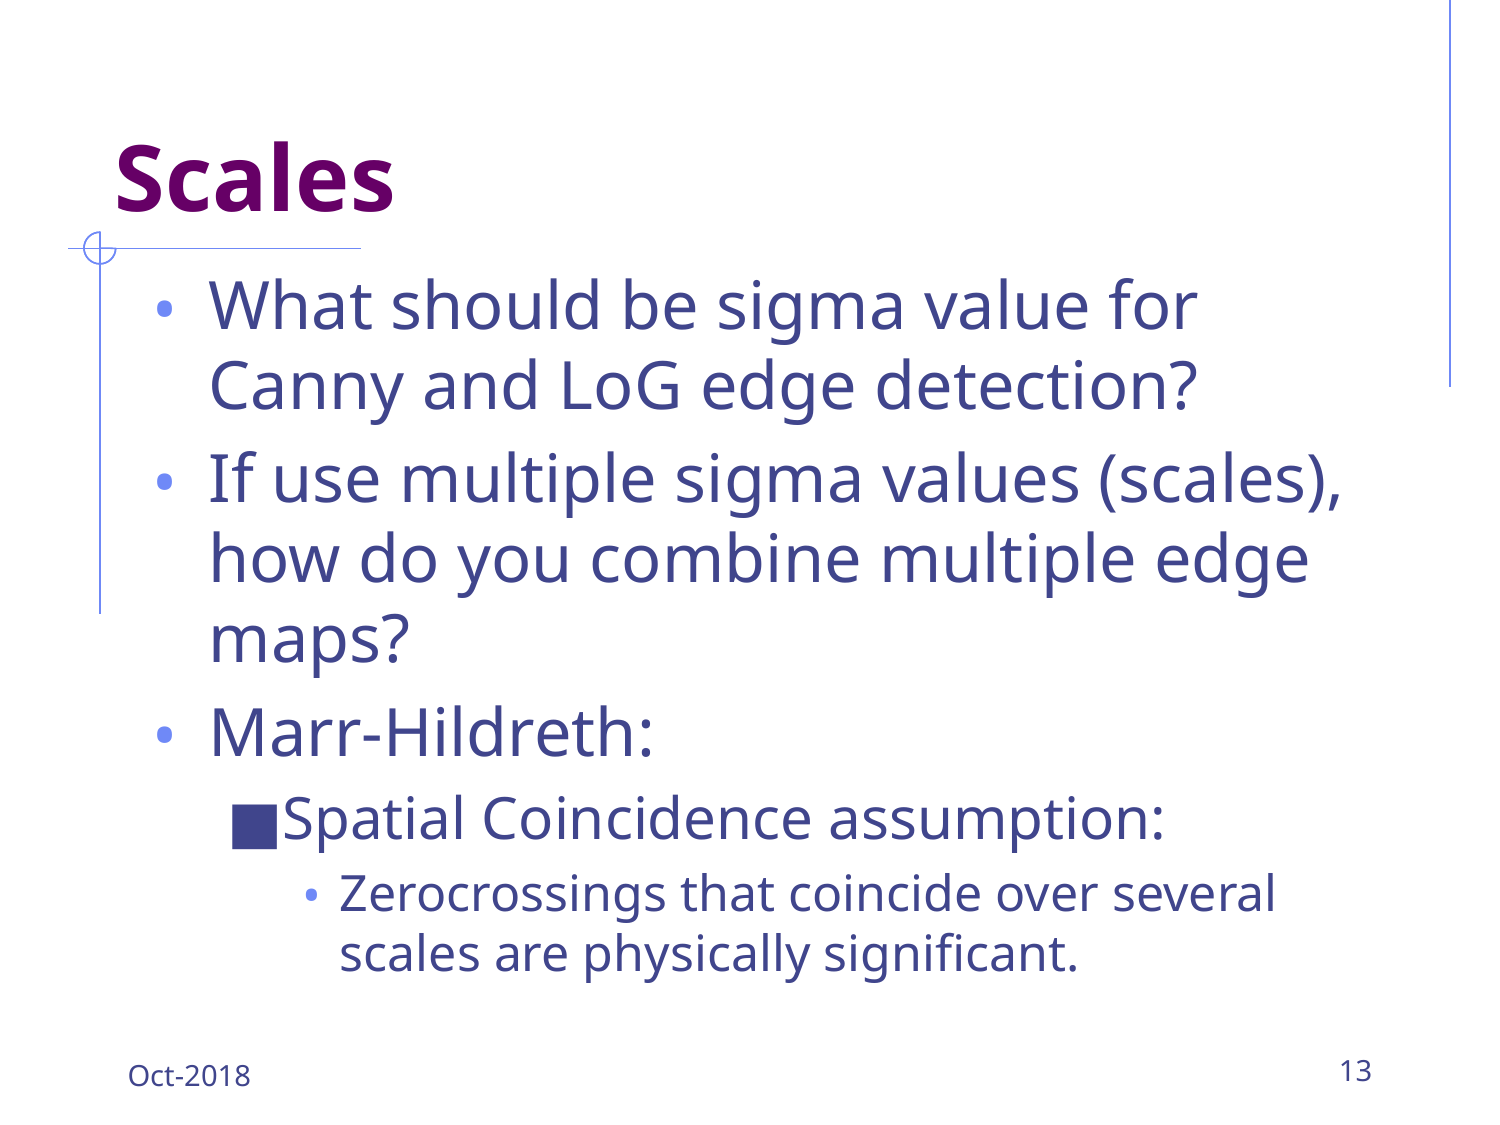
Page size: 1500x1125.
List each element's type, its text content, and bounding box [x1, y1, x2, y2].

slide_number 13 [1074, 1025, 1388, 1100]
title Scales [99, 50, 1375, 238]
slide_number Oct-2018 [112, 1025, 425, 1100]
list What should be sigma value for Canny and LoG edge detection? If use multiple sigma values (scales), how do you combine multiple edge maps? Marr-Hildreth: Spatial Coincidence assumption: Zerocrossings that coincide over several scales are physically significant. [137, 255, 1413, 931]
